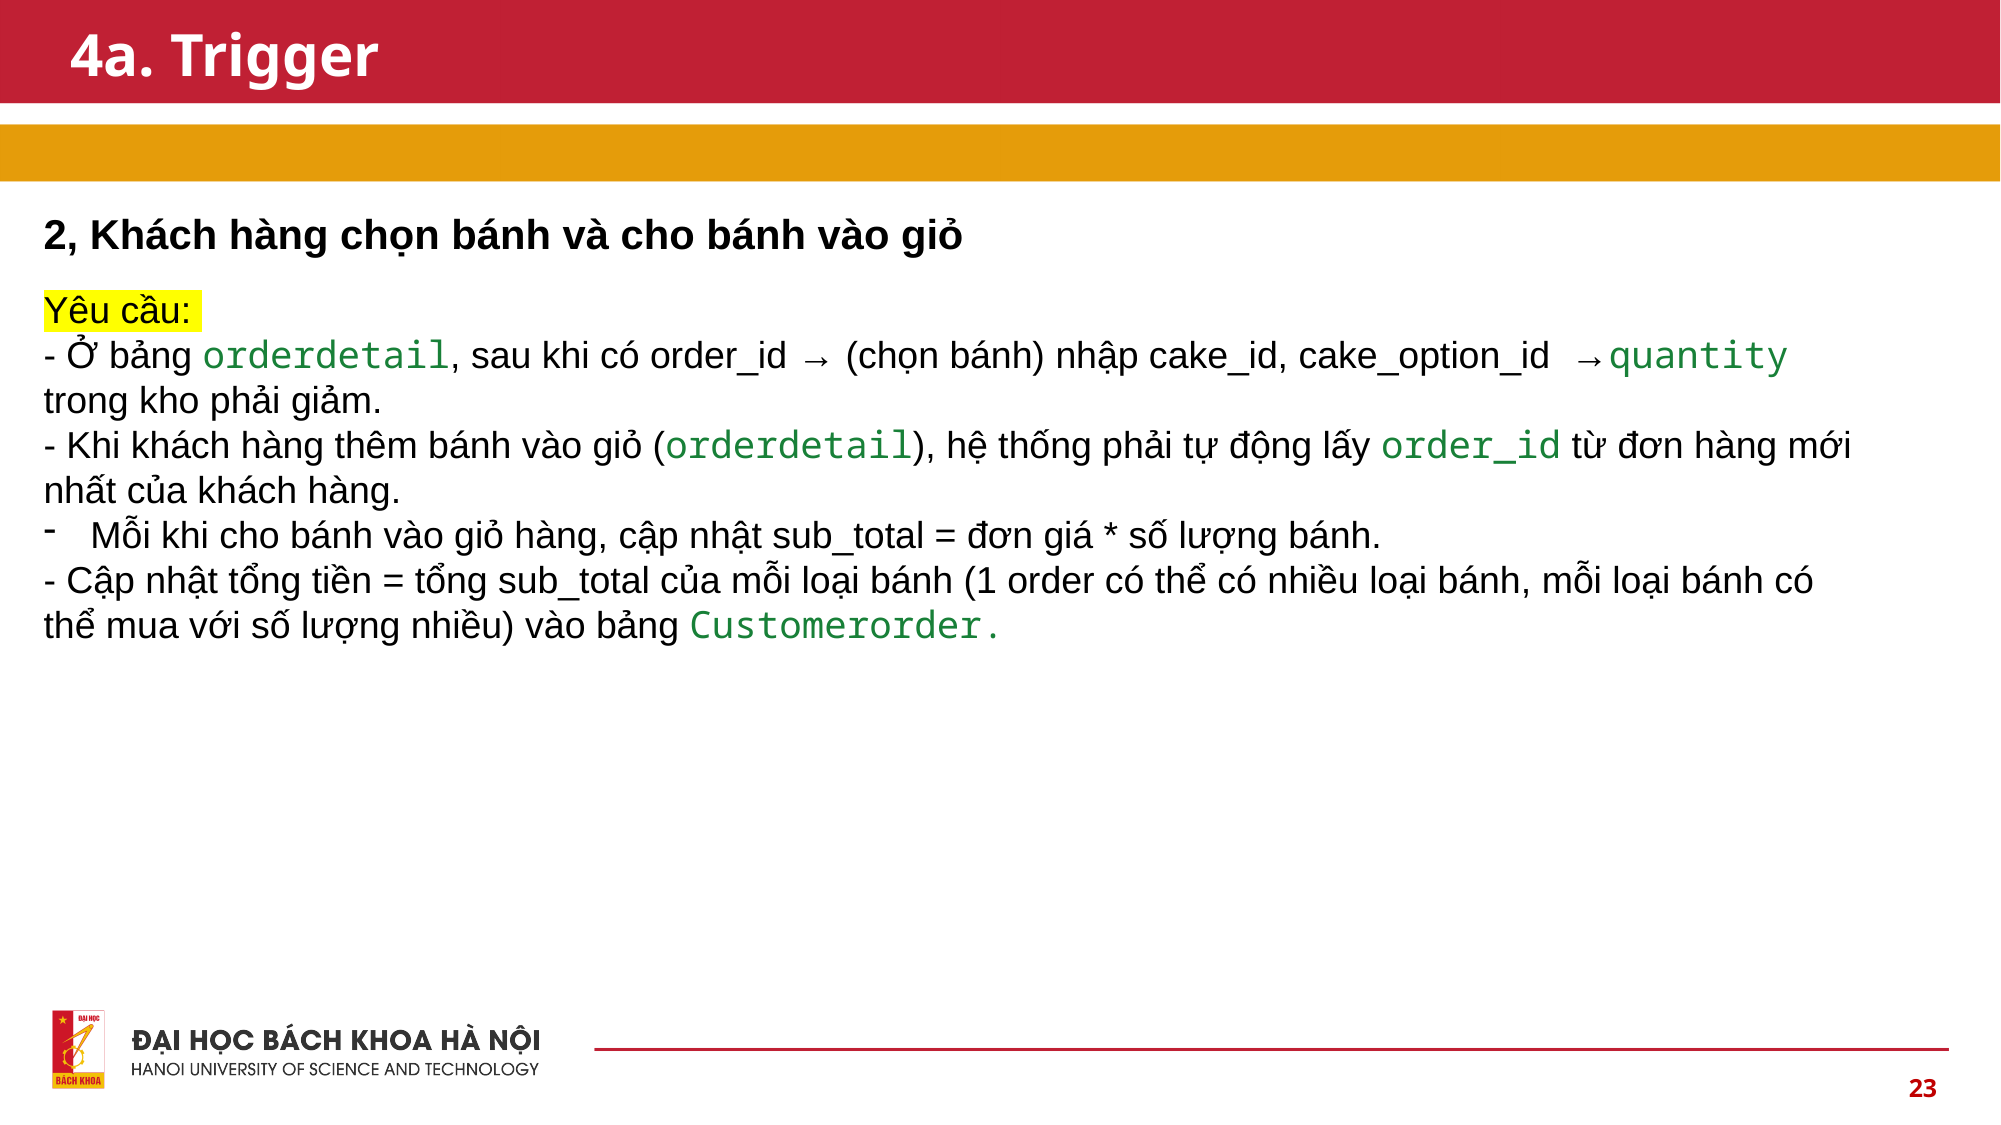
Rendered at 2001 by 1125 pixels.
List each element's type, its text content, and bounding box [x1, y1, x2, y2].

text_box 2, Khách hàng chọn bánh và cho bánh vào giỏ [28, 200, 1453, 278]
title 4a. Trigger [55, 18, 1945, 90]
text_box Yêu cầu: - Ở bảng orderdetail, sau khi có order_id → (chọn bánh) nhập cake_id, cake_option_id →quantity trong kho phải giảm. - Khi khách hàng thêm bánh vào giỏ (orderdetail), hệ thống phải tự động lấy order_id từ đơn hàng mới nhất của khách hàng. Mỗi khi cho bánh vào giỏ hàng, cập nhật sub_total = đơn giá * số lượng bánh. - Cập nhật tổng tiền = tổng sub_total của mỗi loại bánh (1 order có thể có nhiều loại bánh, mỗi loại bánh có thể mua với số lượng nhiều) vào bảng Customerorder. [28, 278, 1891, 699]
picture [0, 0, 2001, 1125]
slide_number 23 [1502, 1065, 1953, 1125]
